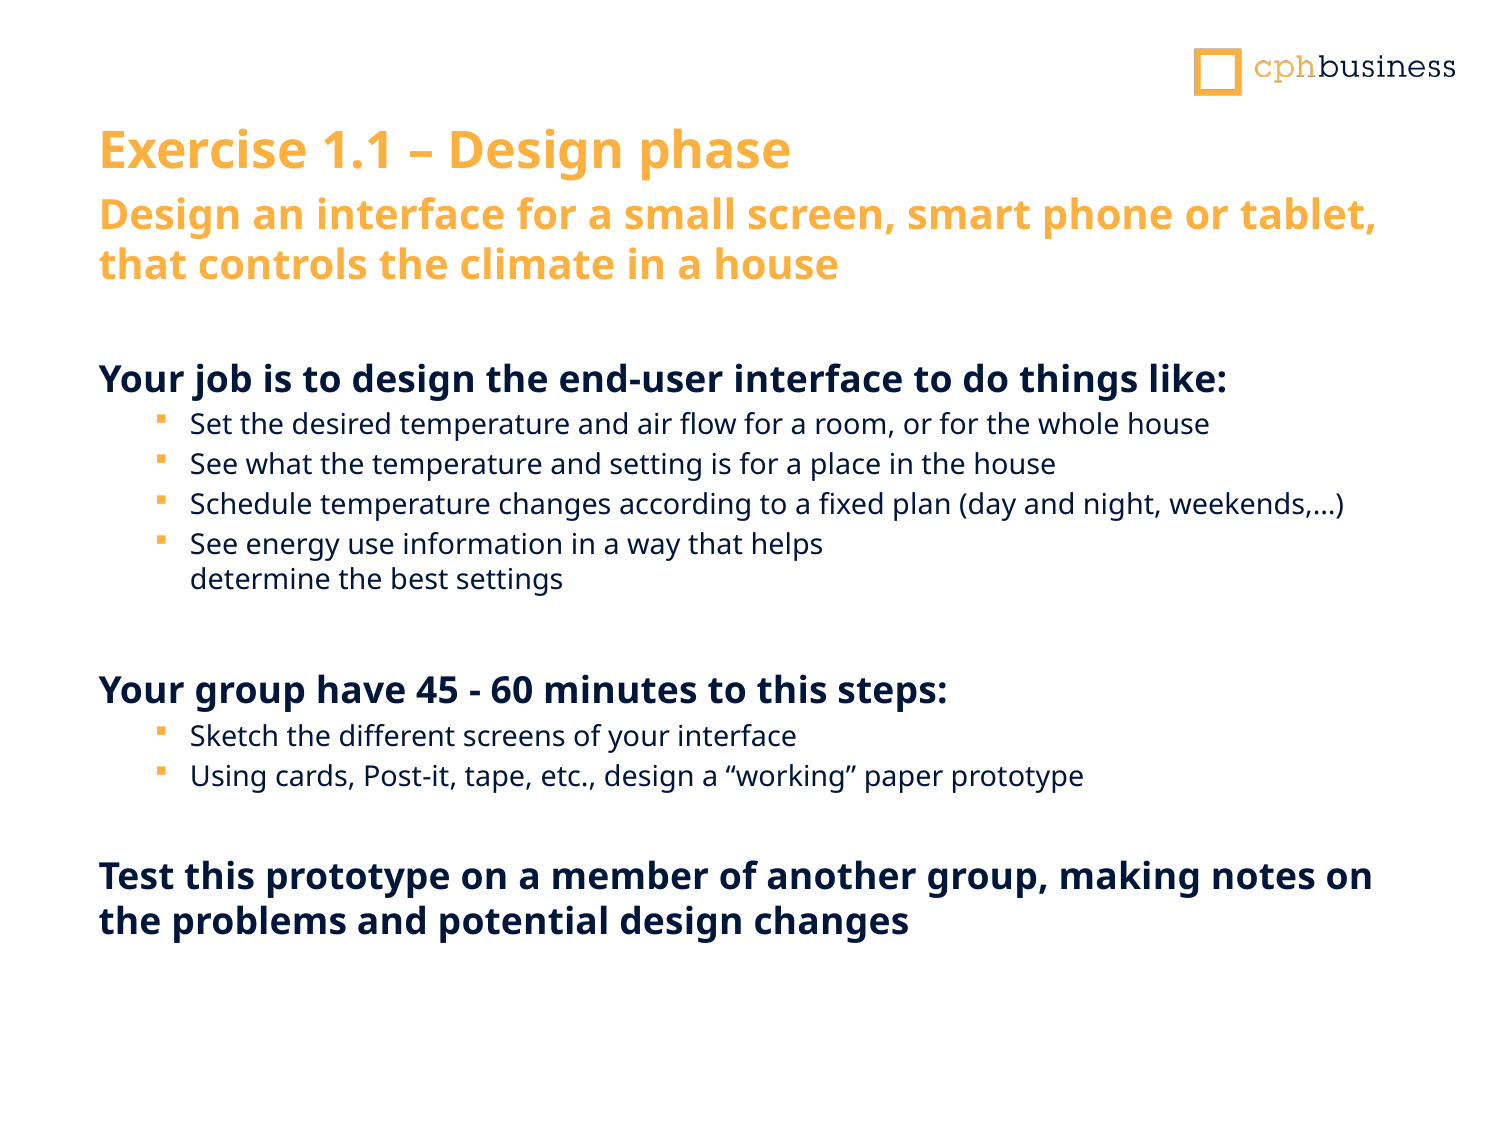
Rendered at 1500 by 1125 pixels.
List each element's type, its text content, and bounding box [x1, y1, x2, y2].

list Your job is to design the end-user interface to do things like: Set the desired temperature and air flow for a room, or for the whole house See what the temperature and setting is for a place in the house Schedule temperature changes according to a fixed plan (day and night, weekends,…) See energy use information in a way that helps determine the best settings Your group have 45 - 60 minutes to this steps: Sketch the different screens of your interface Using cards, Post-it, tape, etc., design a “working” paper prototype Test this prototype on a member of another group, making notes on the problems and potential design changes [83, 347, 1442, 1080]
list Exercise 1.1 – Design phase Design an interface for a small screen, smart phone or tablet, that controls the climate in a house [83, 109, 1411, 298]
picture [1147, 1, 1500, 143]
